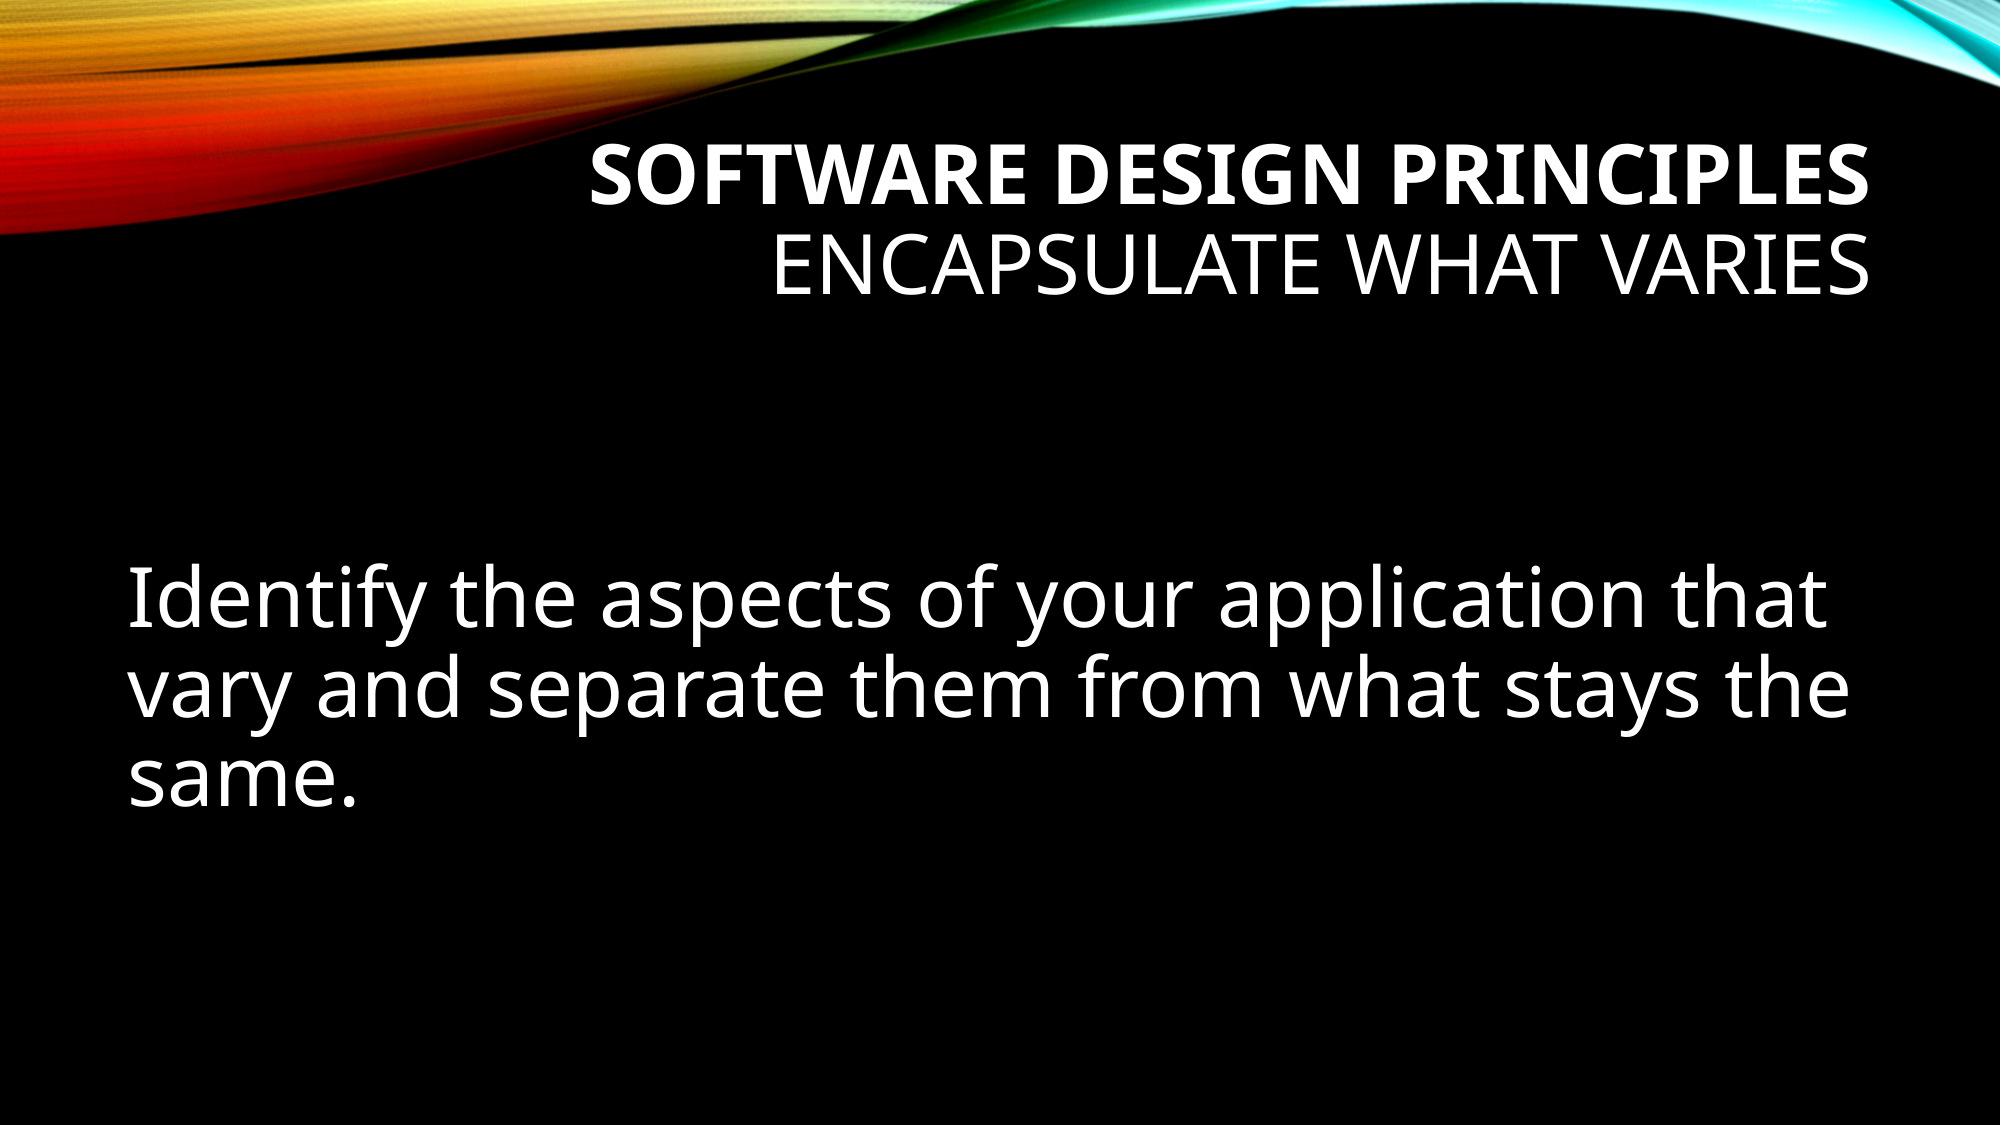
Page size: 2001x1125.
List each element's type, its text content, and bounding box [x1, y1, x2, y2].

text_box SOFTWARE DESIGN PRINCIPLES Encapsulate What Varies [289, 125, 1888, 338]
picture [0, 0, 2000, 237]
list Identify the aspects of your application that vary and separate them from what stays the same. [112, 360, 1888, 1021]
